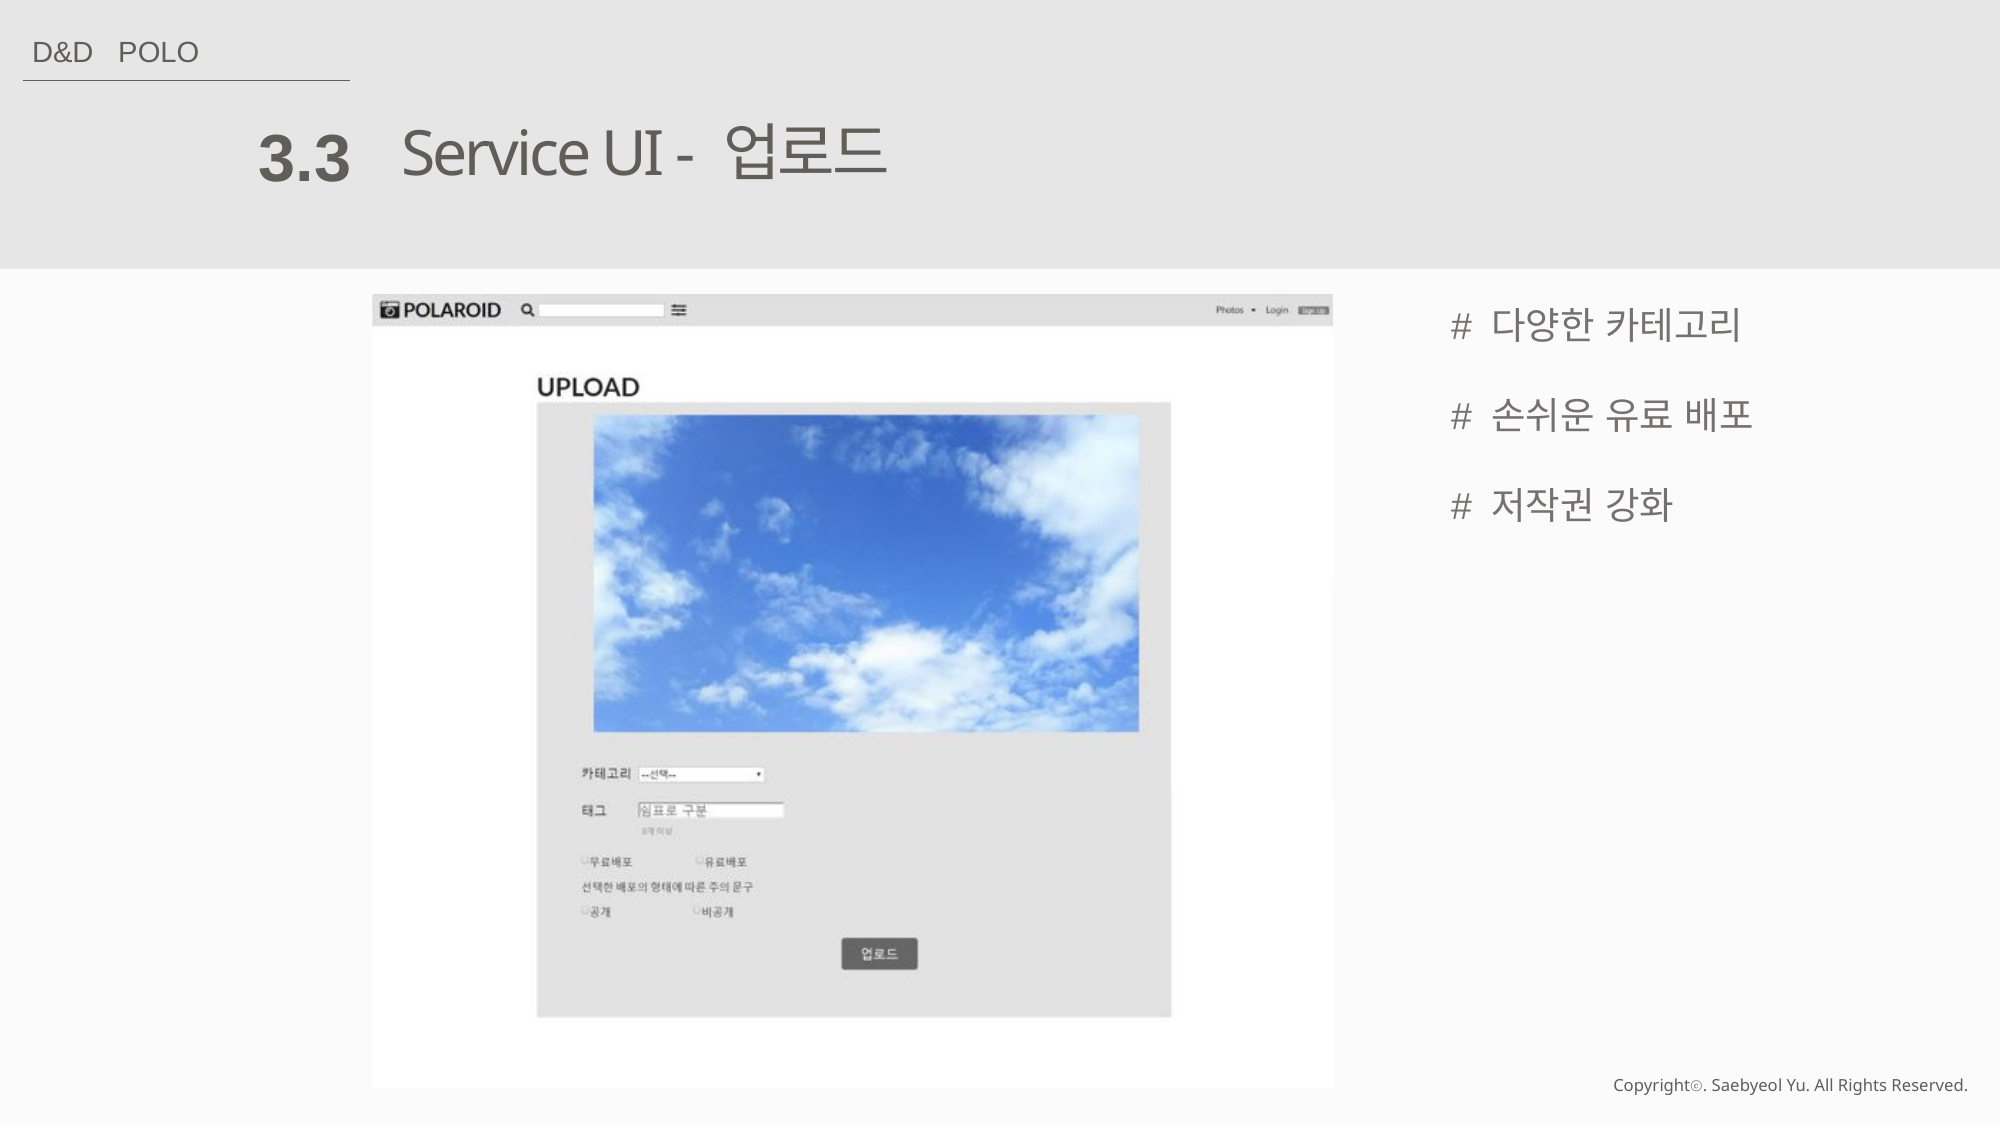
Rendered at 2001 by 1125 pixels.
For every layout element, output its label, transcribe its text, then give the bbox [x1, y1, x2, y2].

text_box D&D POLO [17, 25, 215, 76]
picture [371, 294, 1333, 1088]
text_box Service UI - 업로드 [386, 105, 905, 196]
text_box 3.3 [243, 106, 366, 202]
text_box [0, 0, 2000, 270]
text_box # 다양한 카테고리 # 손쉬운 유료 배포 # 저작권 강화 [1436, 294, 1794, 535]
